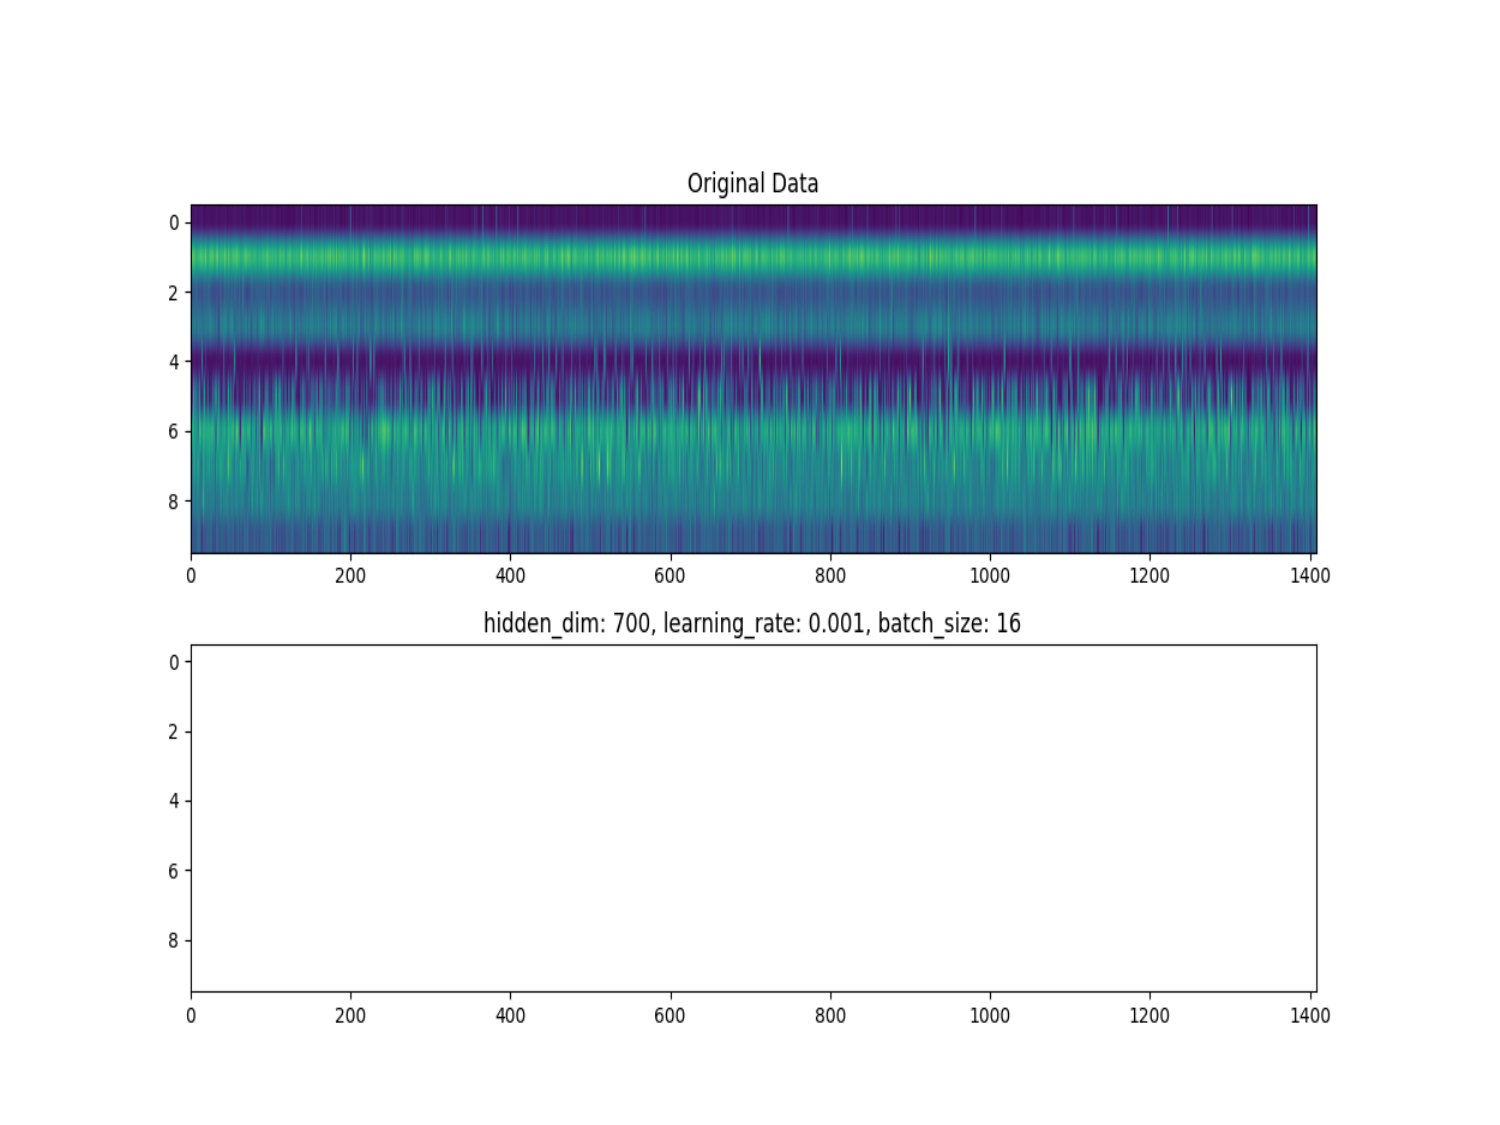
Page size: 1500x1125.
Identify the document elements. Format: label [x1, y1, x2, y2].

picture [149, 149, 1351, 1051]
